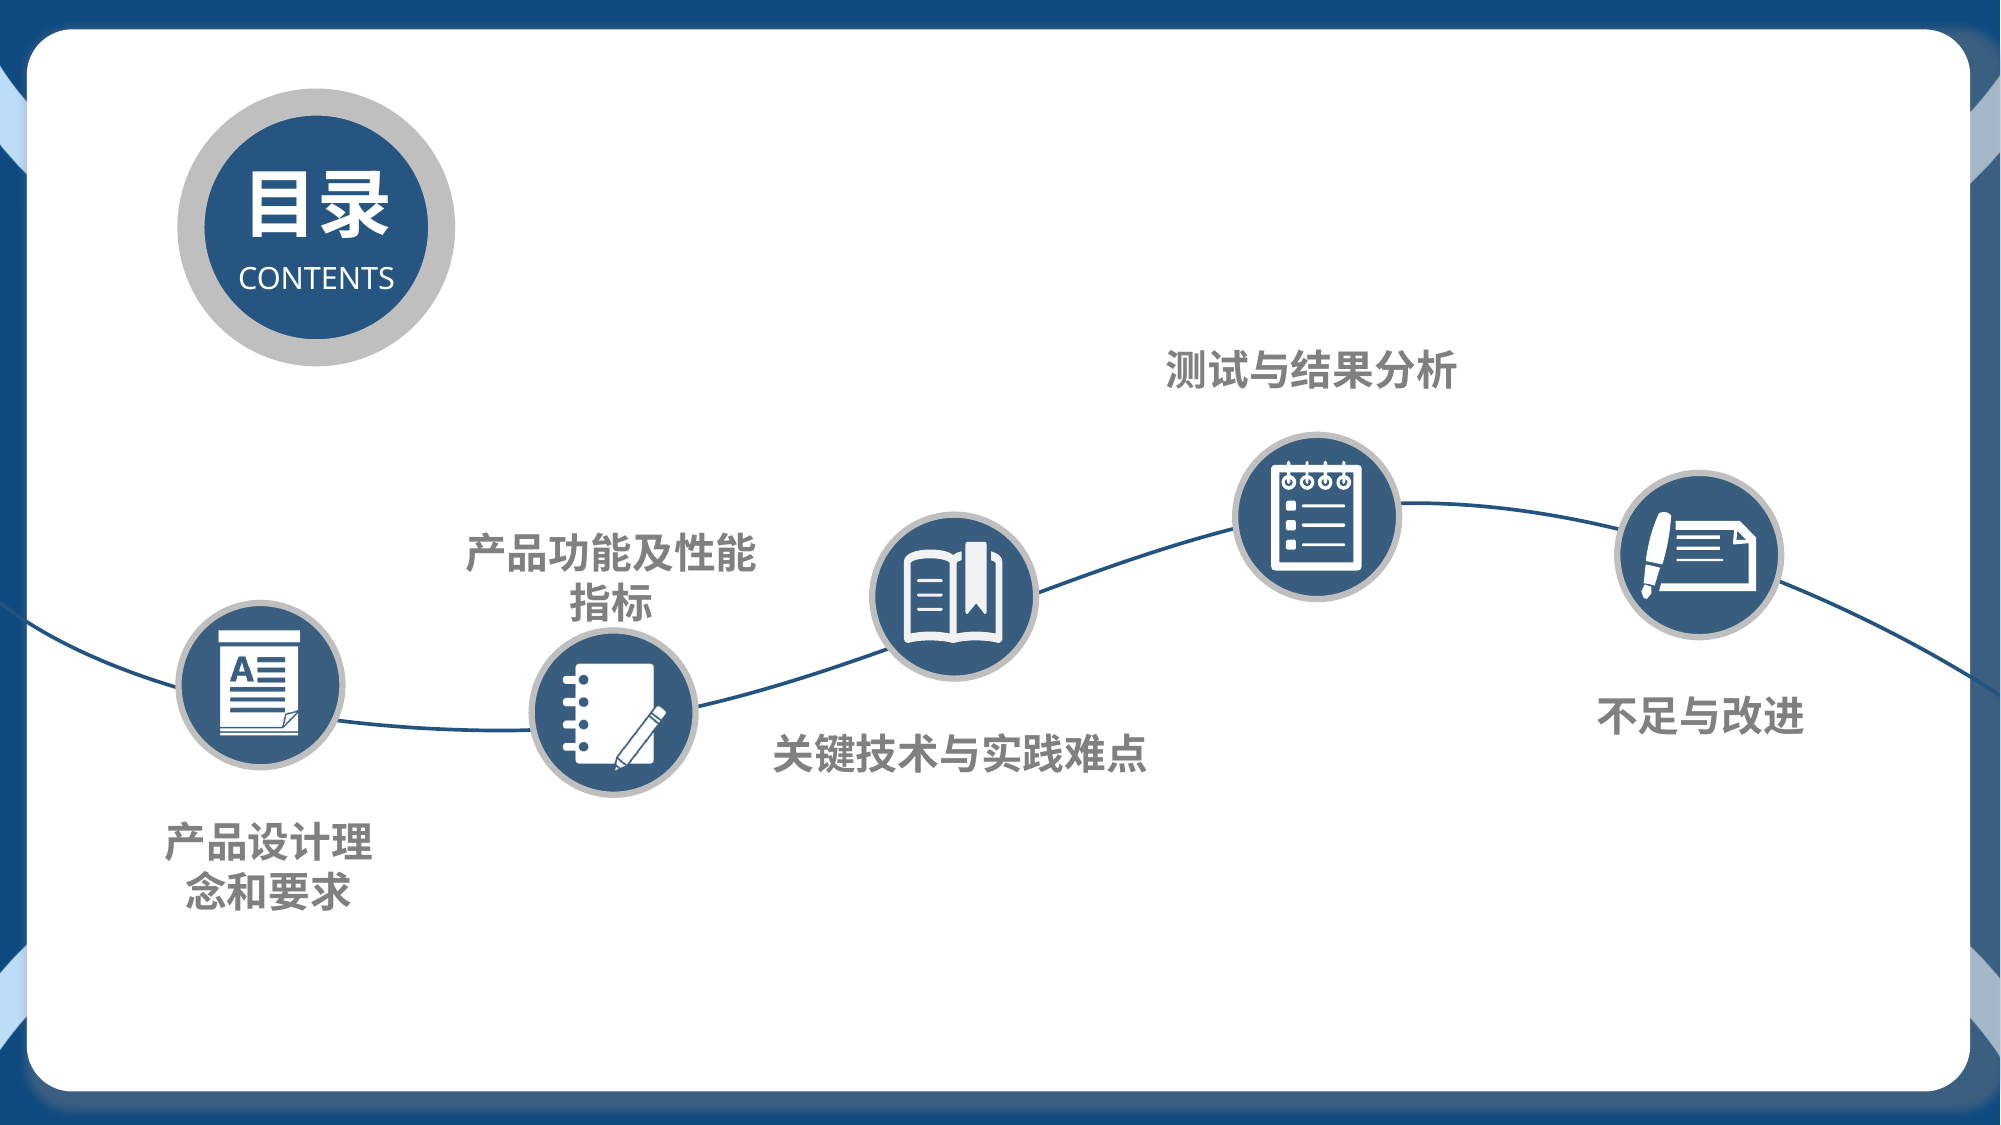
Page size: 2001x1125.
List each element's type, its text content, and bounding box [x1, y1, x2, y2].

text_box 产品设计理念和要求 [137, 805, 400, 926]
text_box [178, 602, 343, 768]
text_box [0, 602, 178, 687]
picture [0, 0, 2000, 603]
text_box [531, 630, 696, 795]
text_box 测试与结果分析 [1140, 334, 1484, 405]
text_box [872, 514, 1037, 679]
picture [0, 604, 2000, 1125]
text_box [1617, 472, 1782, 638]
text_box 关键技术与实践难点 [738, 717, 1182, 788]
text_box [190, 102, 442, 353]
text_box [1235, 434, 1400, 600]
text_box 产品功能及性能指标 [441, 517, 782, 638]
text_box [696, 638, 872, 707]
text_box 不足与改进 [1482, 679, 1918, 750]
text_box [1037, 503, 2000, 696]
text_box [343, 618, 531, 731]
